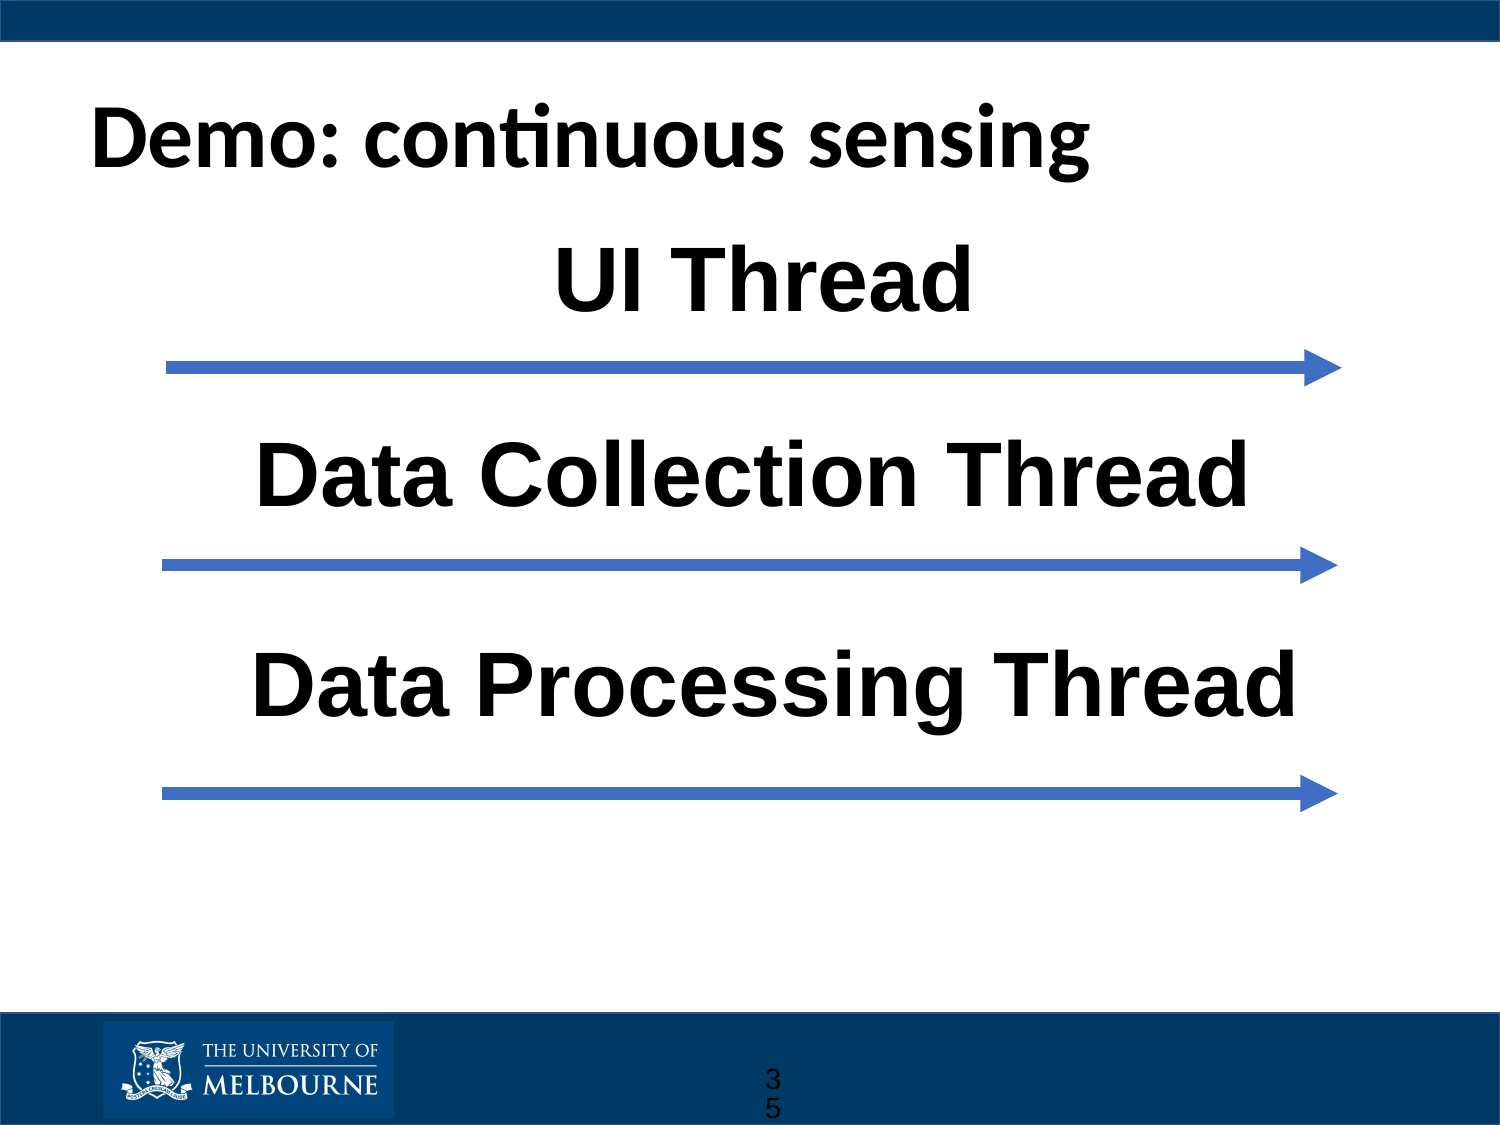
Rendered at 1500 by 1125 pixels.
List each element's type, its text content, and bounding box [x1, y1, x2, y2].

text_box Data Collection Thread [239, 407, 1269, 533]
text_box UI Thread [538, 212, 992, 338]
text_box Data Processing Thread [235, 617, 1316, 743]
picture [103, 1021, 394, 1118]
title Demo: continuous sensing [75, 53, 1426, 224]
slide_number 35 [750, 1060, 780, 1095]
